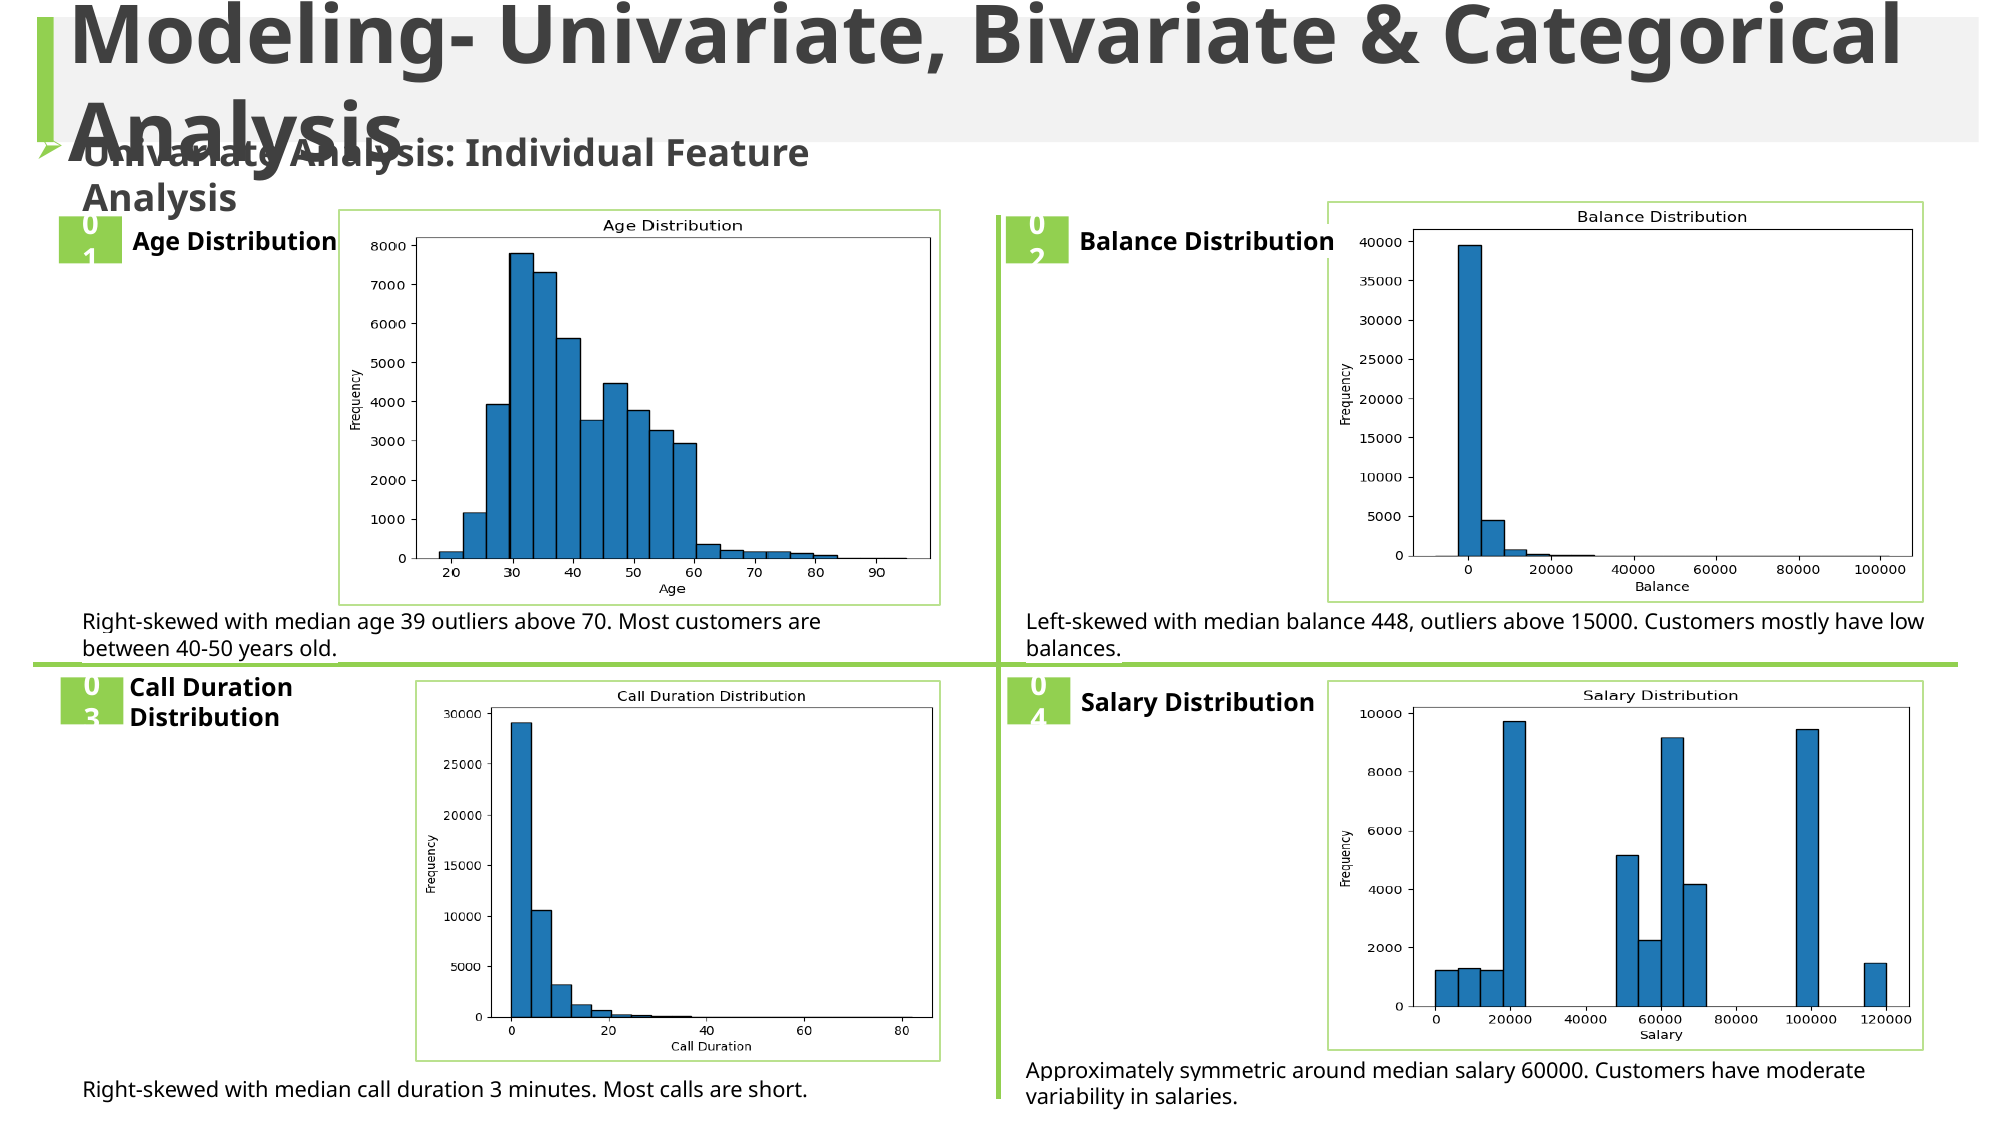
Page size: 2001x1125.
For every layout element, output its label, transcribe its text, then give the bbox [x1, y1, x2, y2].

text_box 04 [1006, 676, 1065, 725]
text_box Age Distribution [117, 211, 338, 278]
text_box Right-skewed with median age 39 outliers above 70. Most customers are between 40-50 years old. [66, 603, 888, 664]
text_box Balance Distribution [1064, 203, 1329, 278]
text_box 01 [58, 215, 117, 264]
text_box 03 [60, 676, 114, 725]
text_box [36, 16, 55, 136]
text_box Right-skewed with median call duration 3 minutes. Most calls are short. [66, 1059, 979, 1118]
picture [1329, 682, 1922, 1049]
picture [1329, 202, 1922, 602]
text_box Left-skewed with median balance 448, outliers above 15000. Customers mostly have low balances. [1010, 603, 1952, 664]
text_box Call Duration Distribution [114, 665, 437, 739]
text_box Salary Distribution [1065, 665, 1711, 739]
text_box Modeling- Univariate, Bivariate & Categorical Analysis [55, 16, 1980, 143]
picture [416, 682, 940, 1061]
text_box Univariate Analysis: Individual Feature Analysis [20, 136, 974, 211]
text_box Approximately symmetric around median salary 60000. Customers have moderate variability in salaries. [1010, 1053, 1980, 1112]
picture [339, 211, 940, 604]
text_box 02 [1005, 215, 1064, 264]
